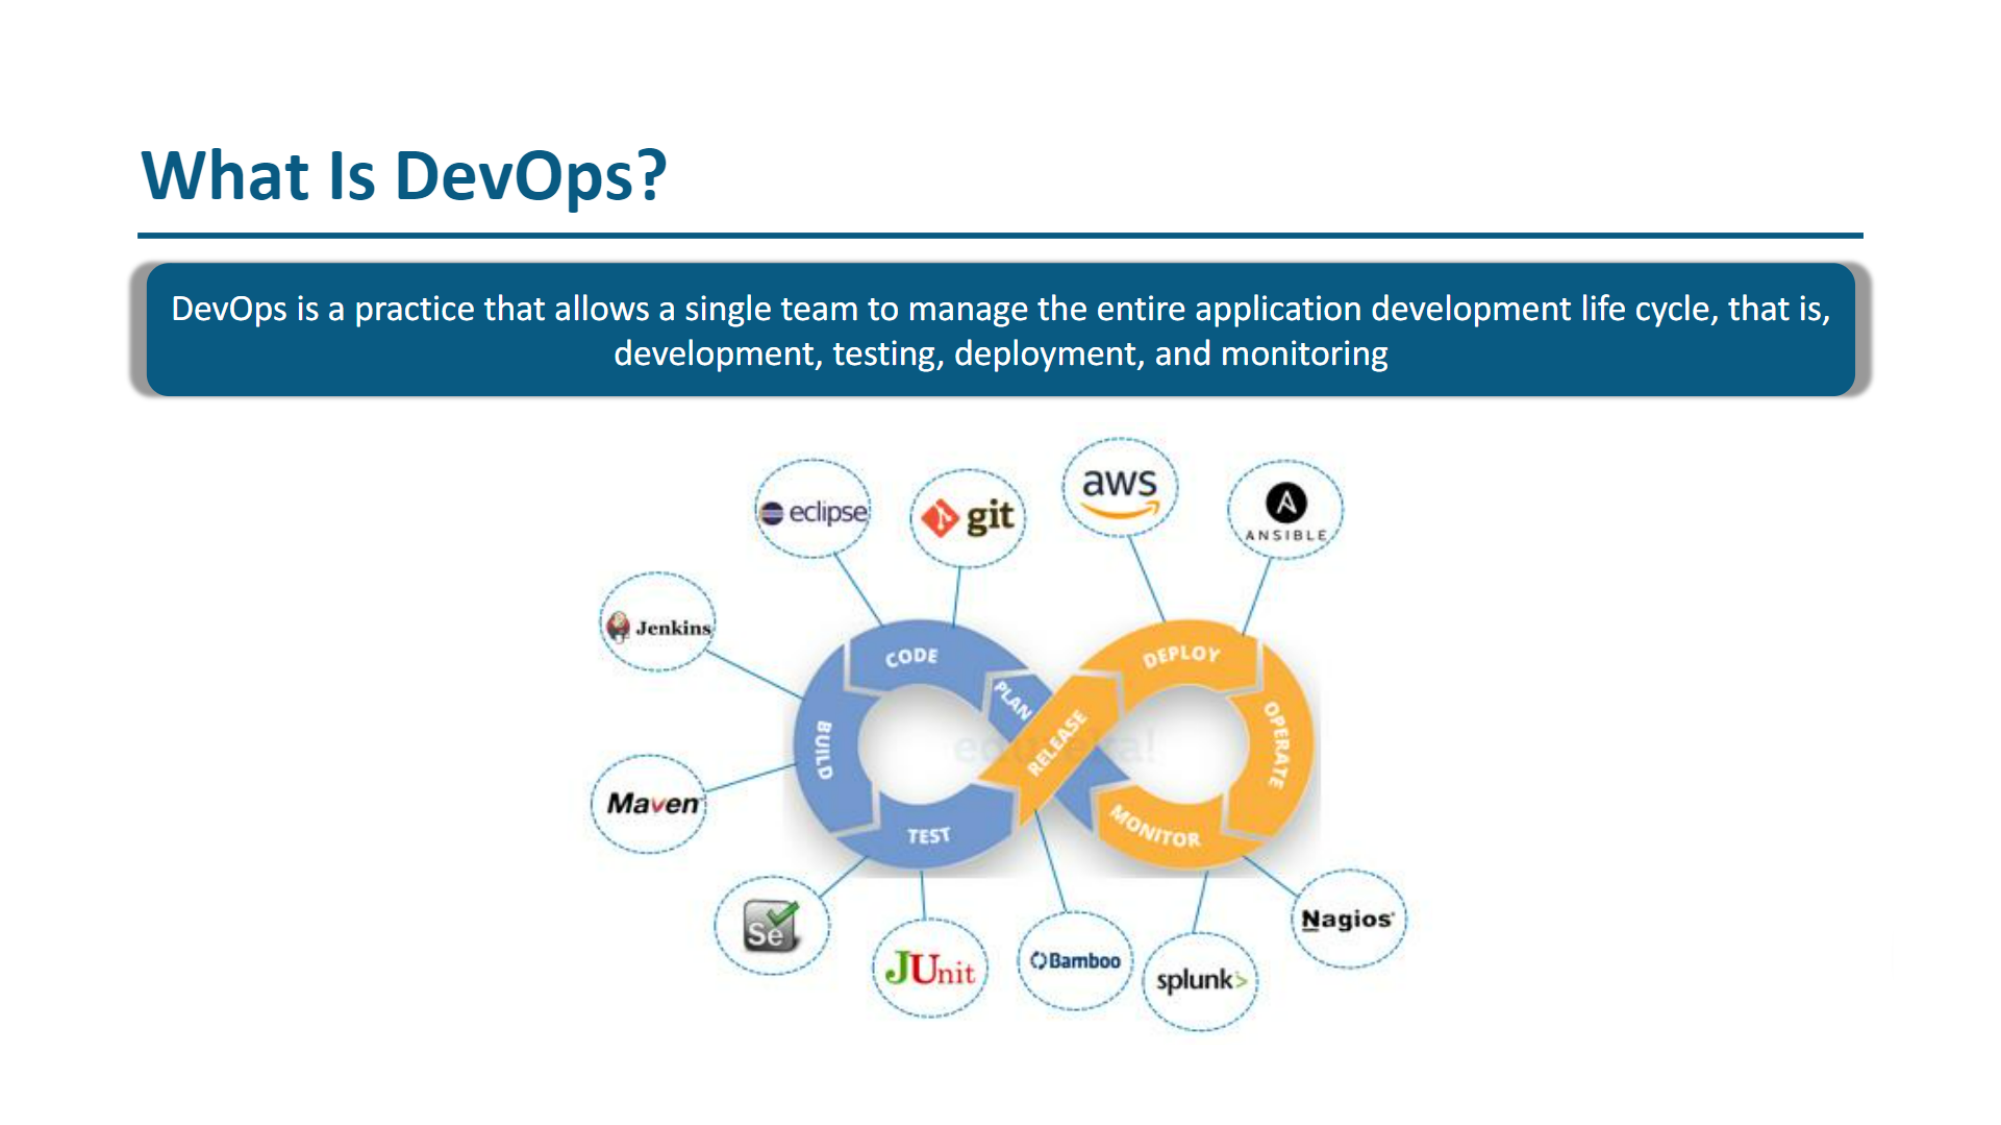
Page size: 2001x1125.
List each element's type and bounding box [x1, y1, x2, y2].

picture [79, 101, 1894, 1045]
